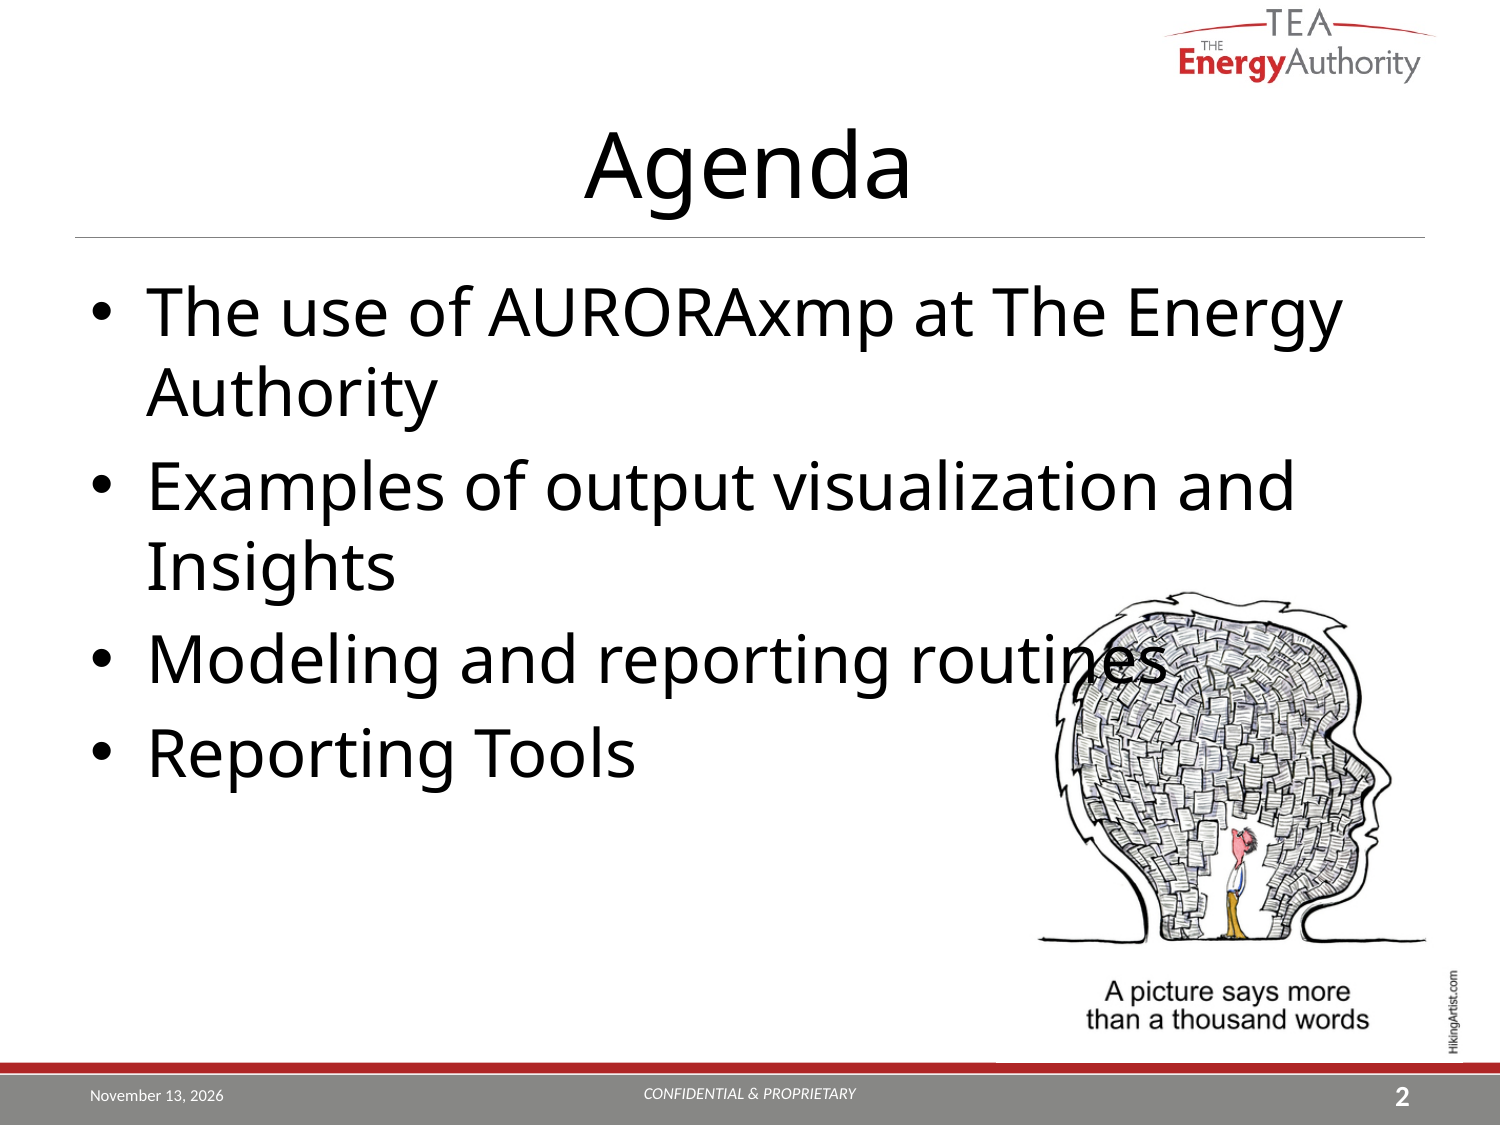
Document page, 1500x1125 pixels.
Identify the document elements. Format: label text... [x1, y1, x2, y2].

footer CONFIDENTIAL & PROPRIETARY [512, 1062, 988, 1123]
slide_number 2 [1074, 1072, 1425, 1125]
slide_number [75, 1065, 425, 1125]
picture [1162, 0, 1438, 92]
title Agenda [75, 90, 1425, 233]
list The use of AURORAxmp at The Energy Authority Examples of output visualization and Insights Modeling and reporting routines Reporting Tools [75, 262, 1425, 1005]
picture [995, 537, 1463, 1063]
